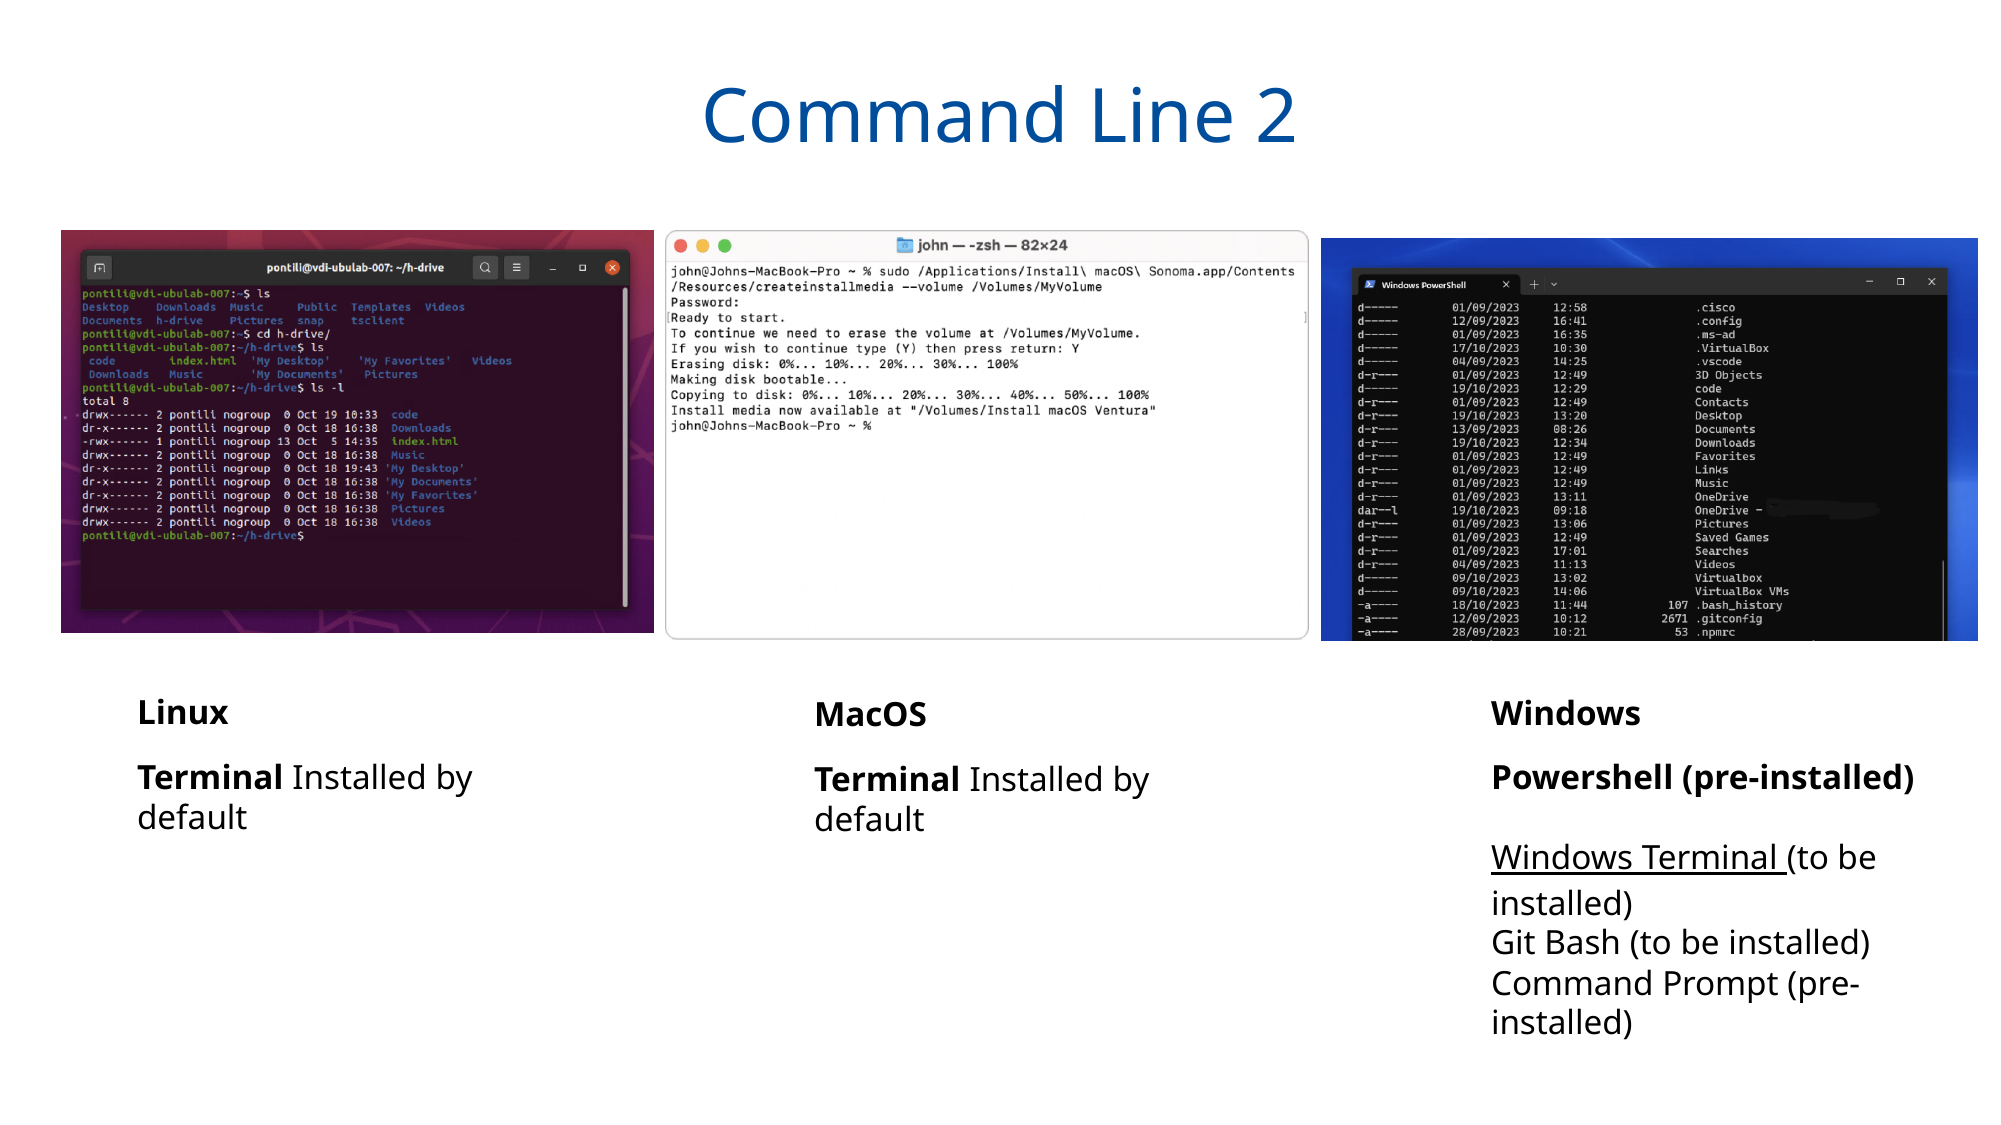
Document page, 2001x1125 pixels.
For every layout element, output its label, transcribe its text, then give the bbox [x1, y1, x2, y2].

text_box Linux Terminal Installed by default [137, 691, 576, 837]
text_box Windows Powershell (pre-installed) Windows Terminal (to be installed) Git Bash (to be installed) Command Prompt (pre-installed) [1491, 691, 1930, 1042]
picture [1321, 238, 1979, 641]
text_box MacOS Terminal Installed by default [814, 693, 1253, 839]
picture [665, 230, 1309, 641]
picture [61, 230, 654, 633]
title Command Line 2 [250, 67, 1750, 134]
